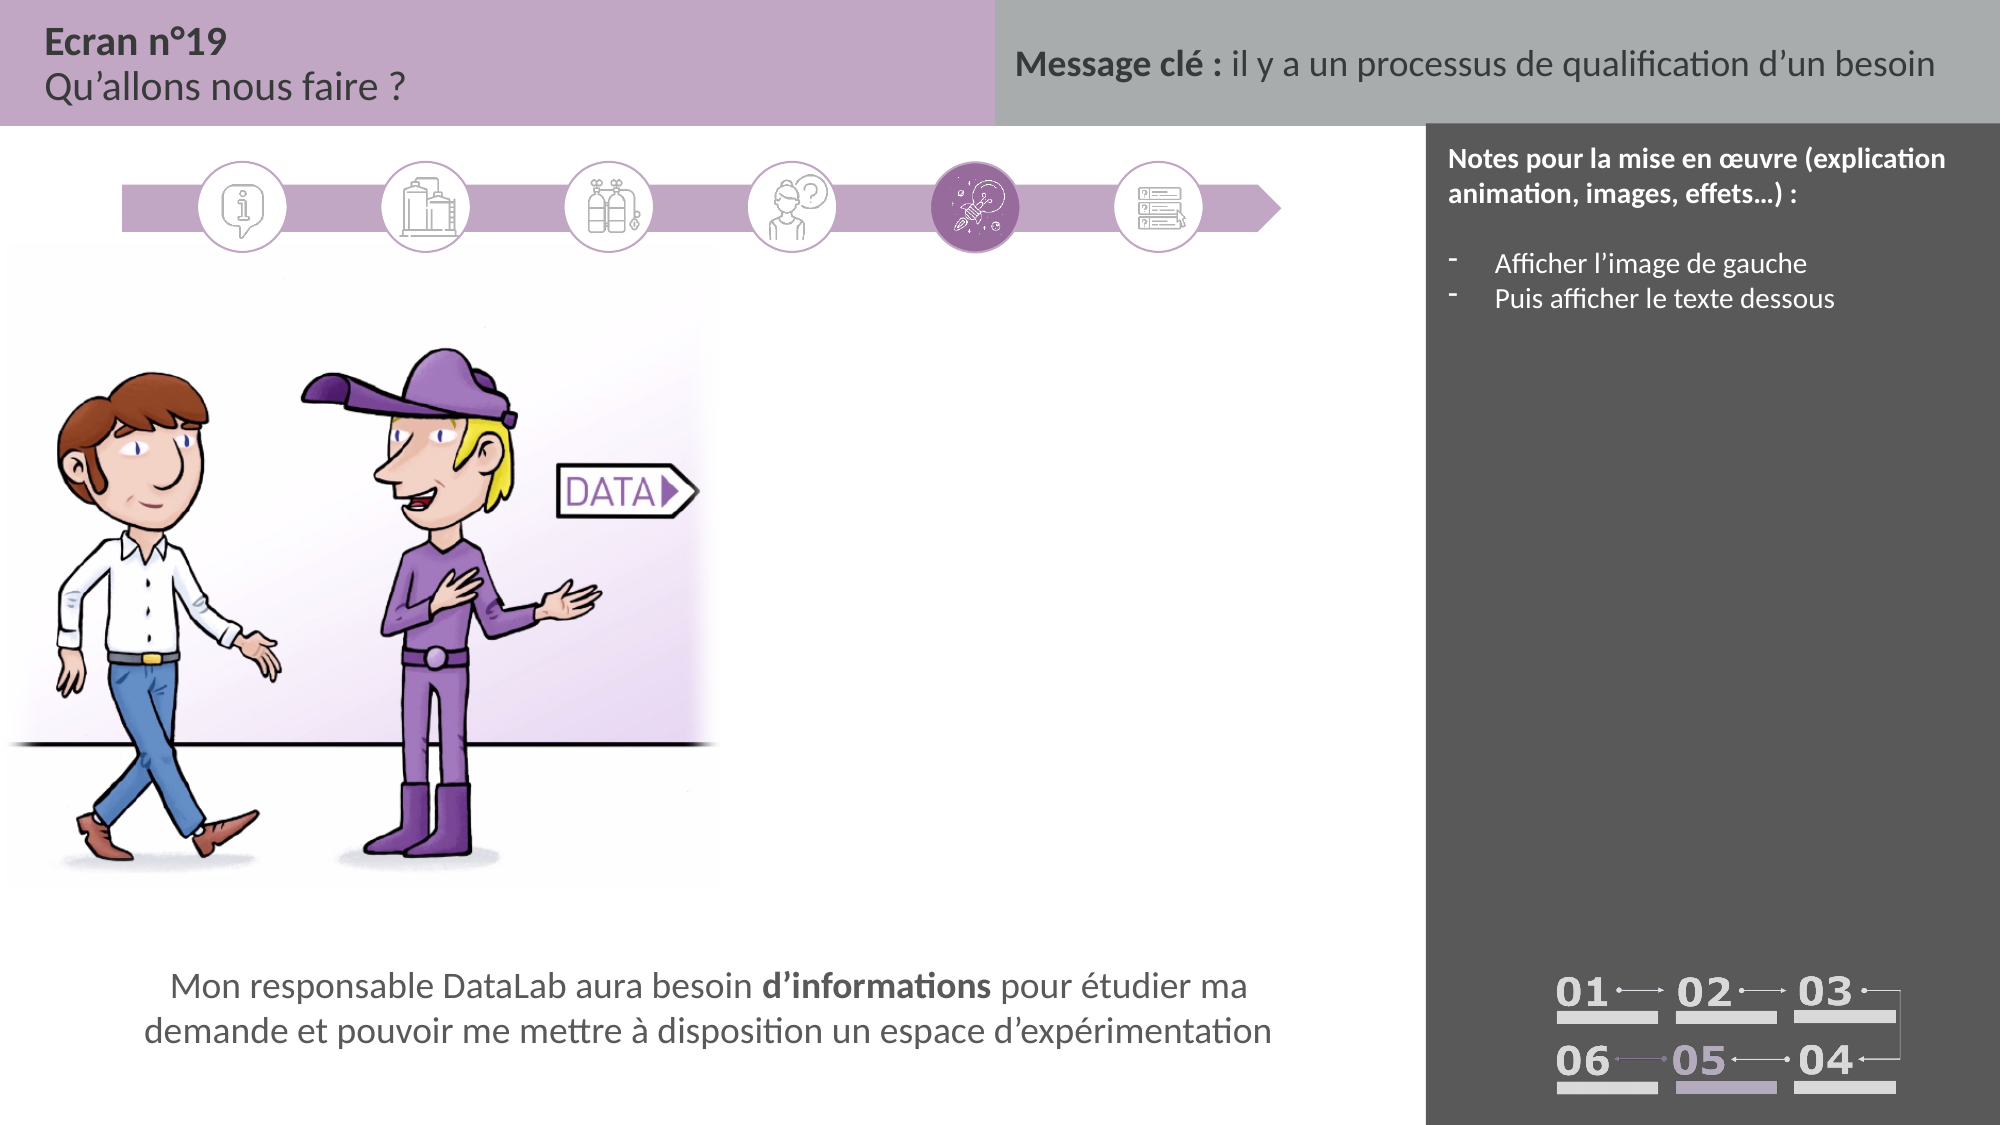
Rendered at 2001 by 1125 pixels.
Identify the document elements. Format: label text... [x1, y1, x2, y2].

list Message clé : il y a un processus de qualification d’un besoin [999, 10, 2000, 119]
text_box [1442, 322, 1980, 1091]
text_box Mon responsable DataLab aura besoin d’informations pour étudier ma demande et pouvoir me mettre à disposition un espace d’expérimentation [122, 953, 1296, 1059]
text_box Notes pour la mise en œuvre (explication animation, images, effets…) : Afficher l’image de gauche Puis afficher le texte dessous [1433, 131, 1980, 322]
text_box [122, 161, 1282, 253]
picture [1530, 953, 1901, 1107]
text_box [1425, 122, 2000, 1125]
picture [4, 242, 720, 890]
title Ecran n°19 Qu’allons nous faire ? [29, 4, 967, 124]
